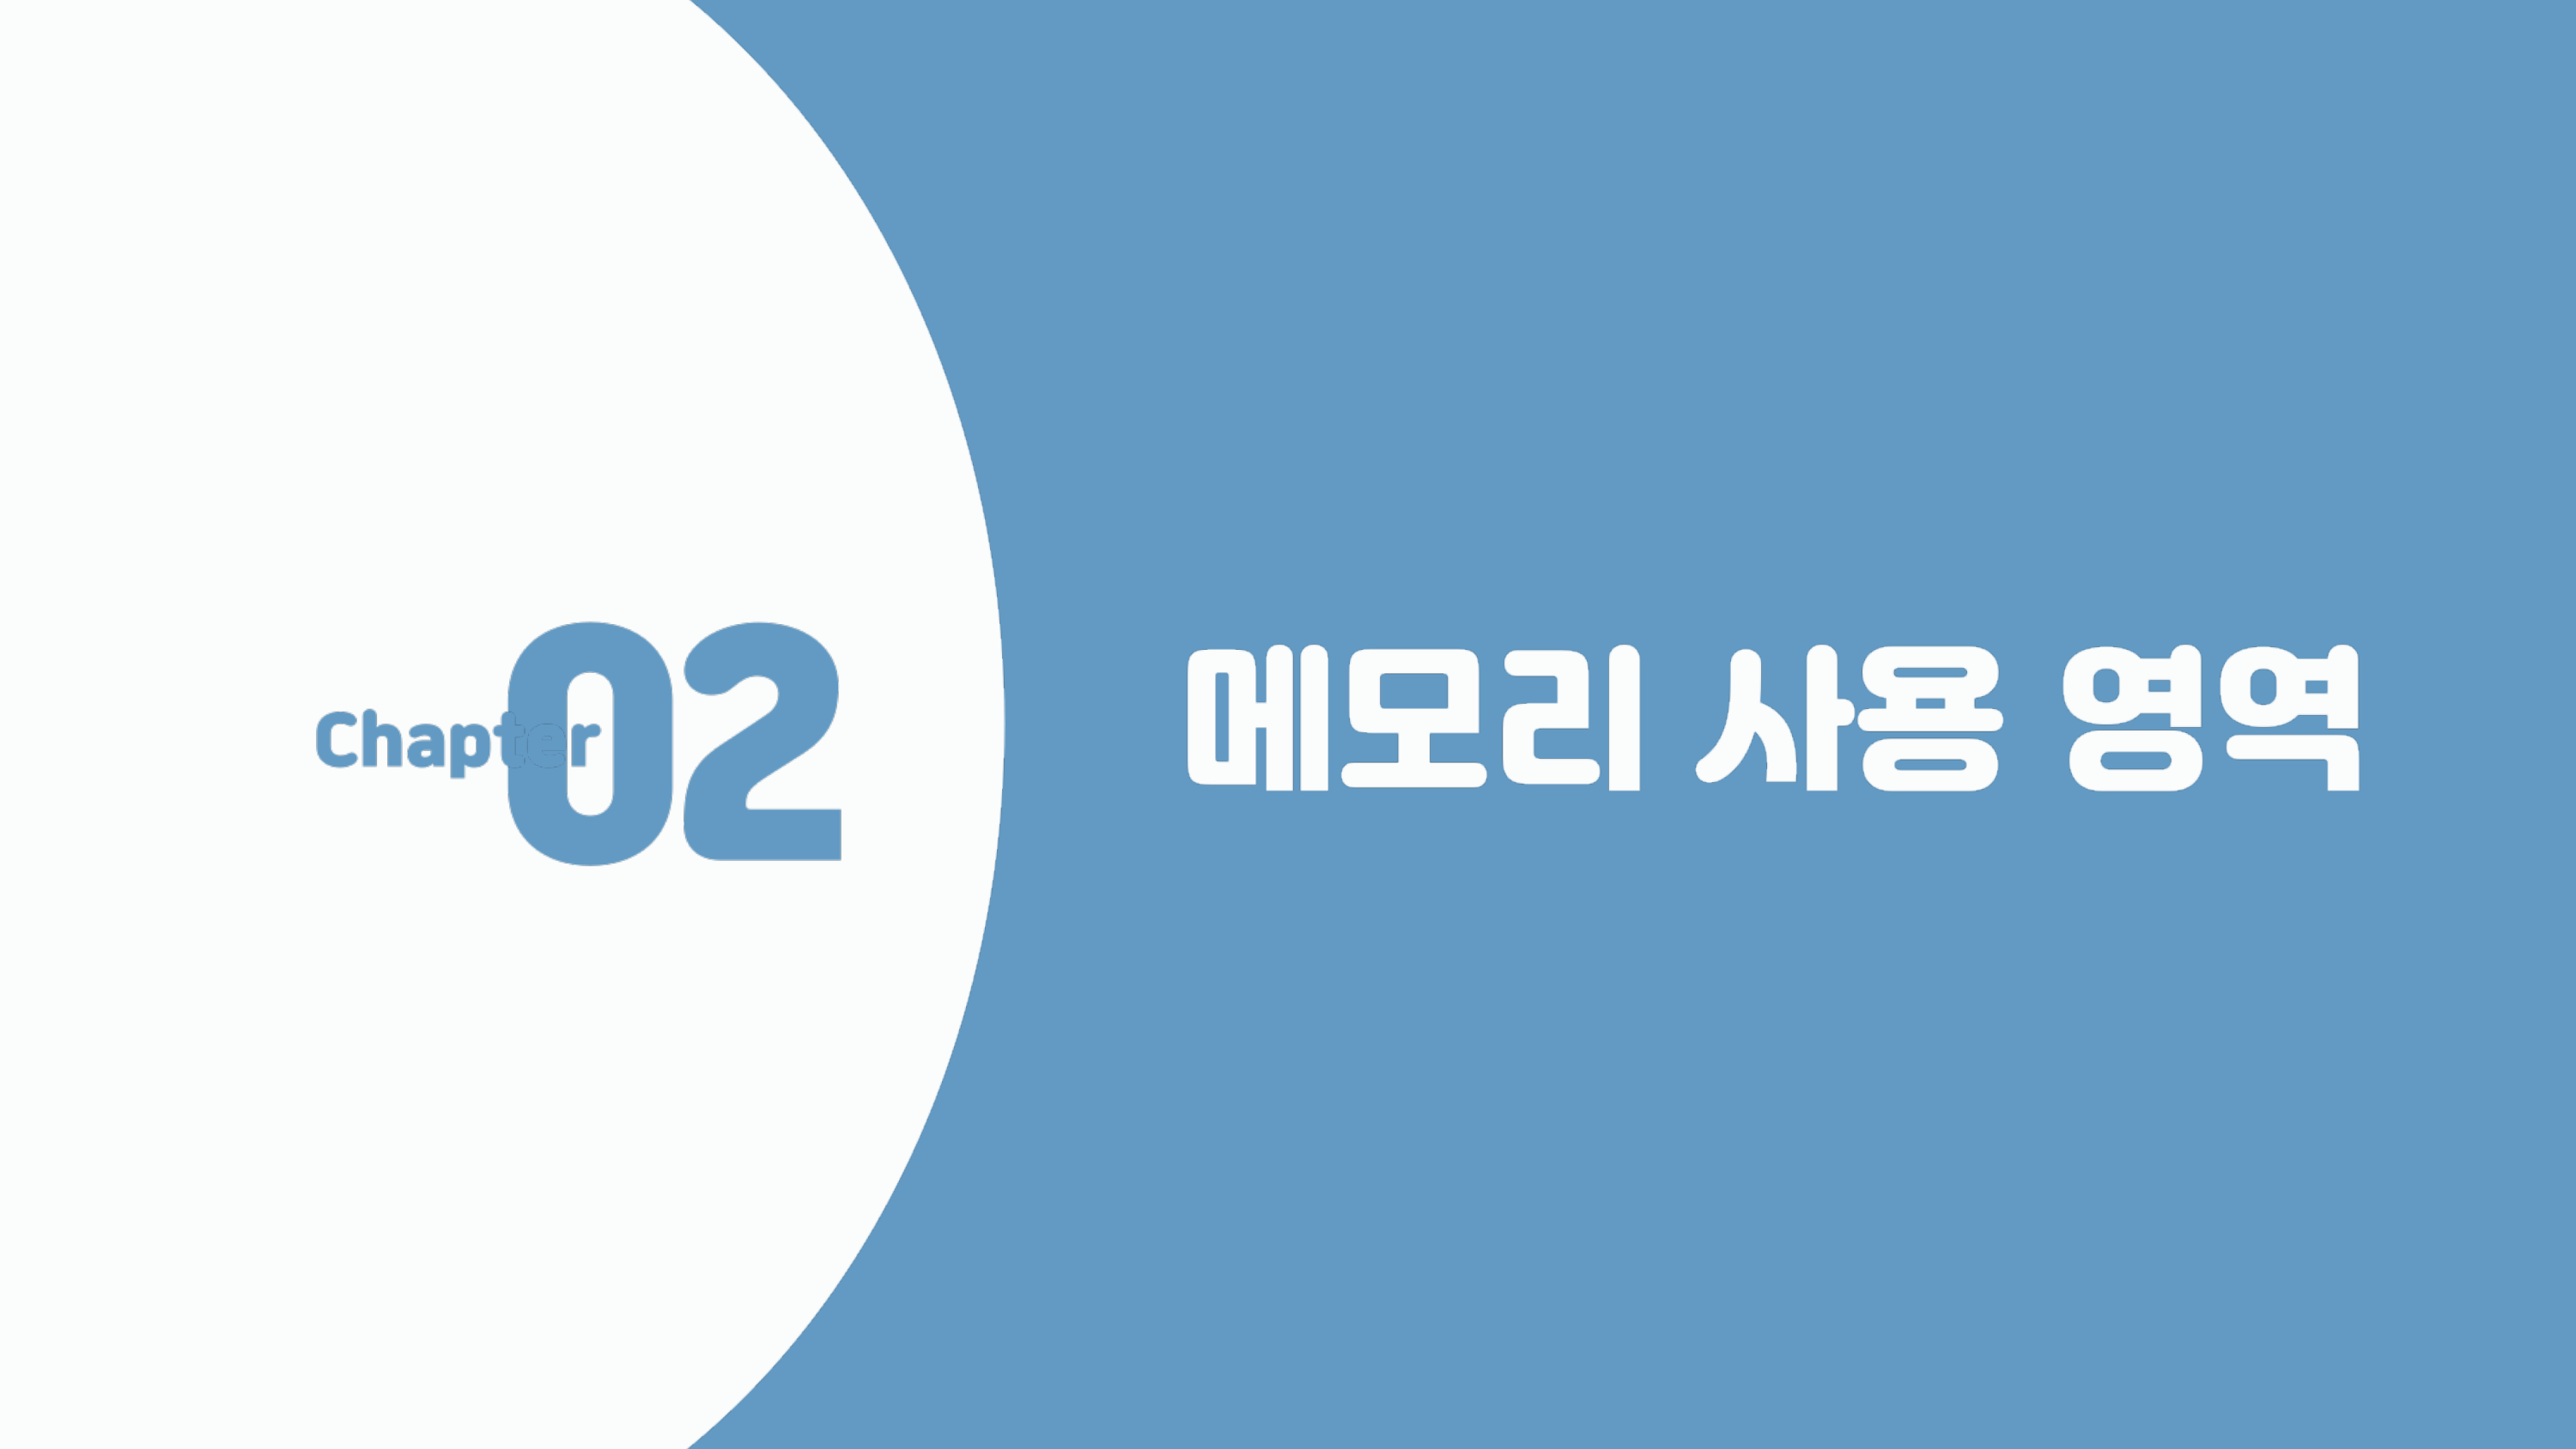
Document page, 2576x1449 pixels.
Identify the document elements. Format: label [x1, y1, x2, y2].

picture [294, 497, 987, 1085]
picture [1157, 587, 2439, 900]
text_box [0, 0, 1005, 1449]
